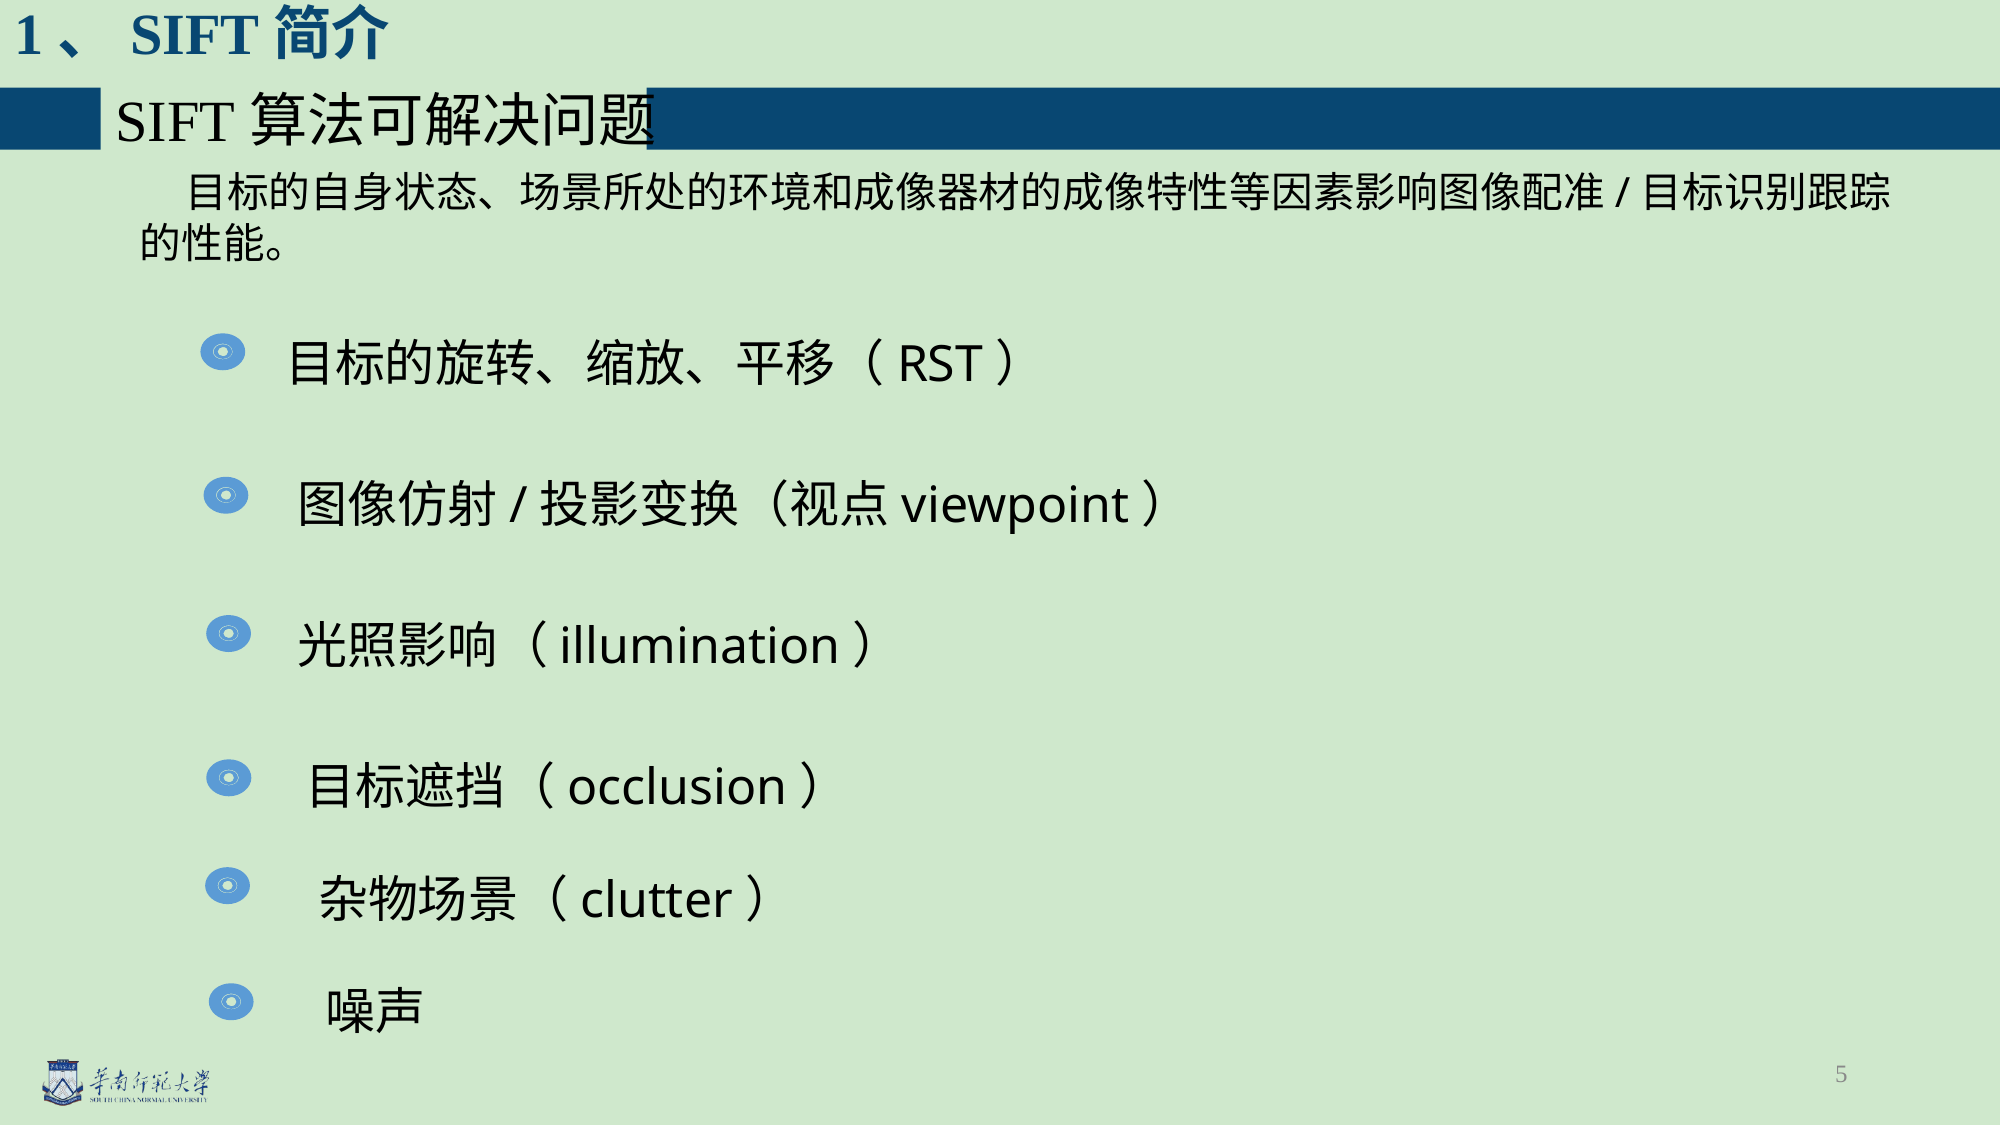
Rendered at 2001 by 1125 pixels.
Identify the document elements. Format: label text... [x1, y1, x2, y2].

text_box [206, 759, 252, 797]
picture [40, 1058, 210, 1107]
text_box 杂物场景（clutter） [280, 860, 811, 936]
text_box 目标的旋转、缩放、平移（RST） [270, 323, 1703, 399]
text_box 目标遮挡（occlusion） [290, 747, 1291, 823]
text_box 图像仿射/投影变换（视点viewpoint） [282, 464, 1879, 540]
text_box 目标的自身状态、场景所处的环境和成像器材的成像特性等因素影响图像配准/目标识别跟踪的性能。 [125, 173, 1932, 275]
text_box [200, 333, 246, 371]
text_box 噪声 [287, 972, 441, 1048]
slide_number 5 [1412, 1042, 1863, 1103]
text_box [0, 0, 2000, 162]
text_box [203, 476, 249, 514]
text_box 光照影响（illumination） [283, 605, 1283, 681]
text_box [204, 866, 251, 905]
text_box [205, 614, 252, 653]
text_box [208, 983, 254, 1021]
